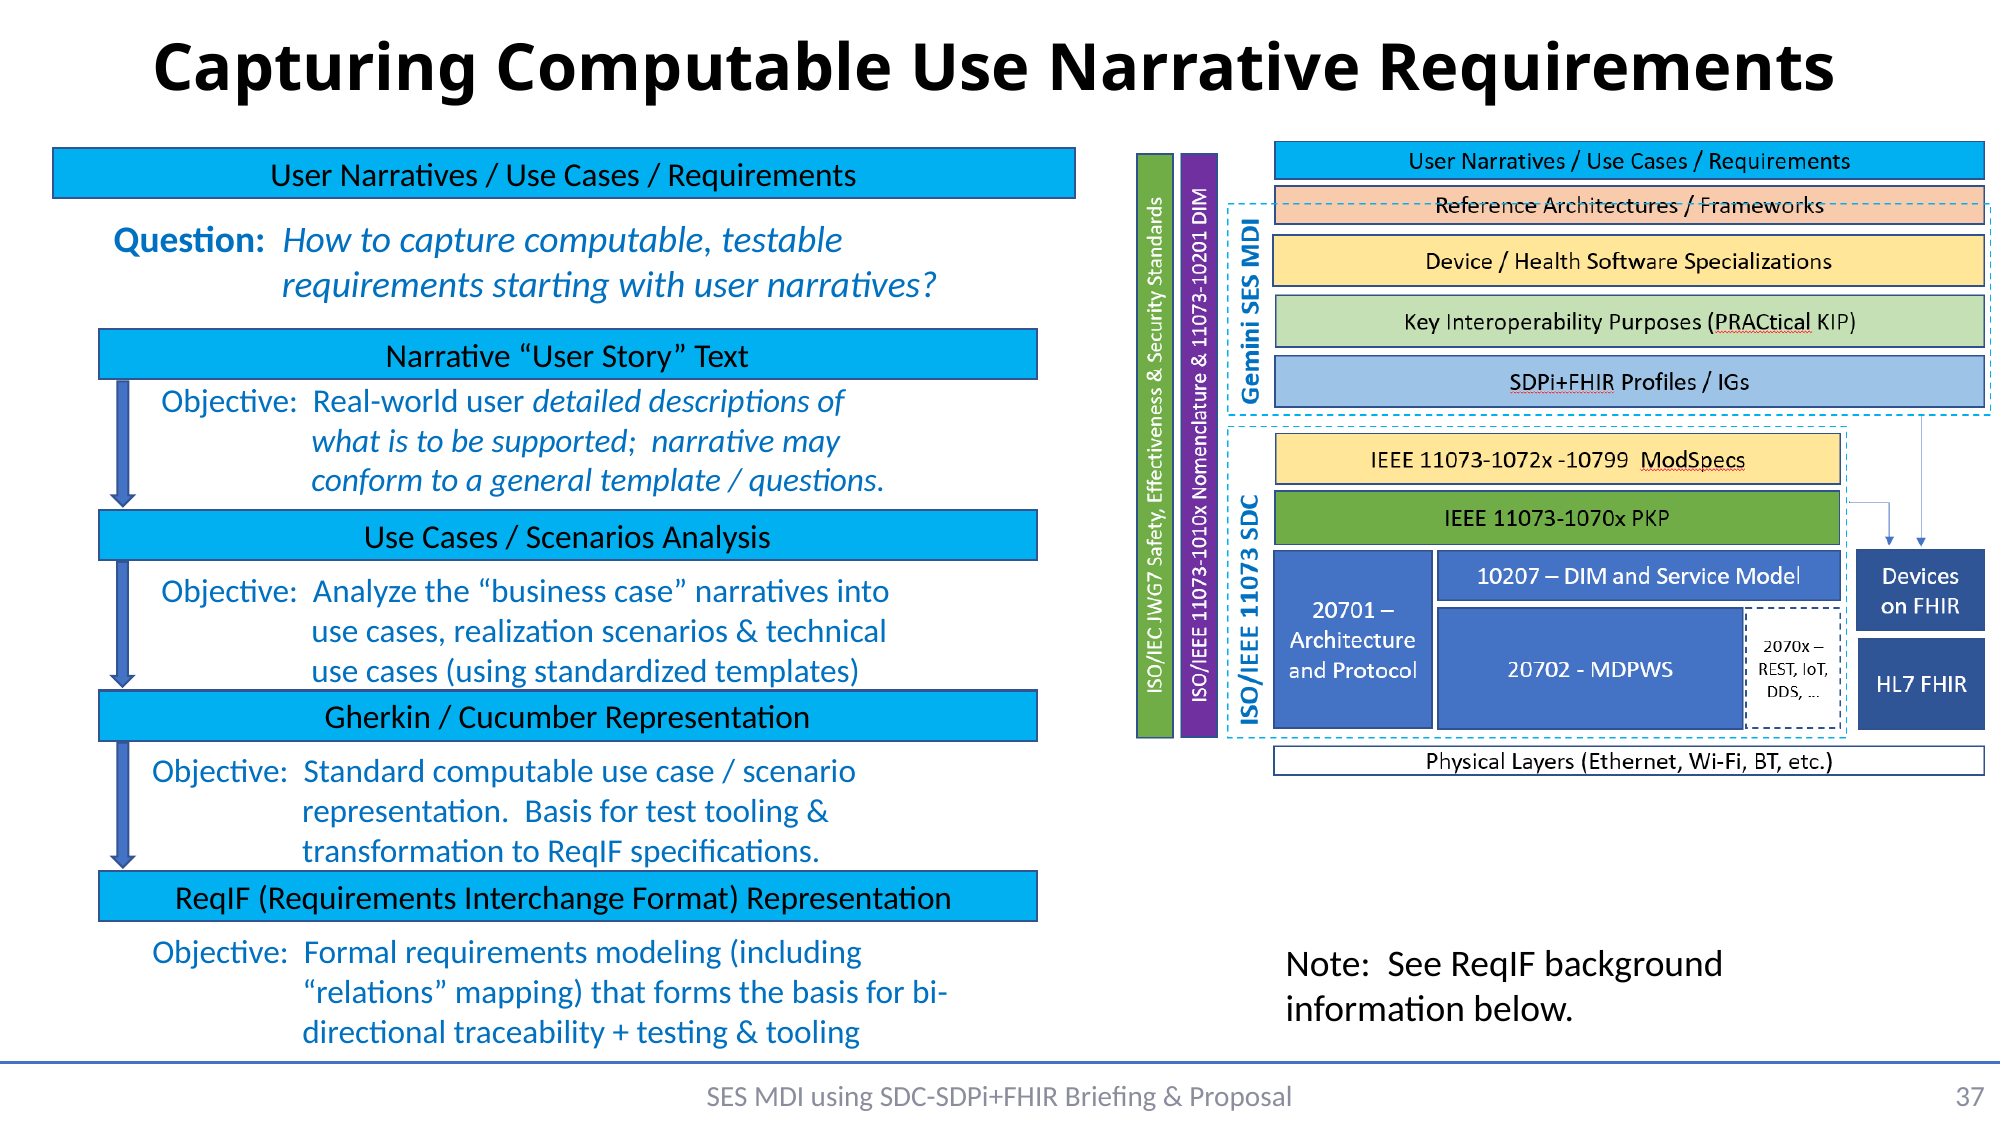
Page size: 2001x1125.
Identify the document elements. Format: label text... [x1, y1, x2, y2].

text_box Objective: Standard computable use case / scenario representation. Basis for test tooling & transformation to ReqIF specifications. [137, 742, 925, 877]
text_box Narrative “User Story” Text [98, 328, 1038, 380]
text_box Gherkin / Cucumber Representation [98, 689, 1038, 742]
text_box [109, 741, 137, 869]
text_box Objective: Real-world user detailed descriptions of what is to be supported; narrative may conform to a general template / questions. [146, 371, 925, 506]
footer SES MDI using SDC-SDPi+FHIR Briefing & Proposal [662, 1064, 1338, 1125]
text_box Note: See ReqIF background information below. [1270, 931, 1788, 1037]
slide_number 37 [1810, 1064, 2000, 1125]
text_box Objective: Formal requirements modeling (including “relations” mapping) that forms the basis for bi-directional traceability + testing & tooling [137, 922, 1000, 1058]
title Capturing Computable Use Narrative Requirements [137, 3, 1863, 136]
picture [1126, 135, 1997, 780]
text_box Question: How to capture computable, testable requirements starting with user narratives? [98, 207, 973, 313]
text_box Use Cases / Scenarios Analysis [98, 509, 1038, 561]
text_box ReqIF (Requirements Interchange Format) Representation [98, 870, 1038, 922]
text_box User Narratives / Use Cases / Requirements [52, 147, 1076, 199]
text_box [109, 380, 137, 508]
text_box Objective: Analyze the “business case” narratives into use cases, realization scenarios & technical use cases (using standardized templates) [146, 562, 925, 697]
text_box [109, 560, 136, 689]
